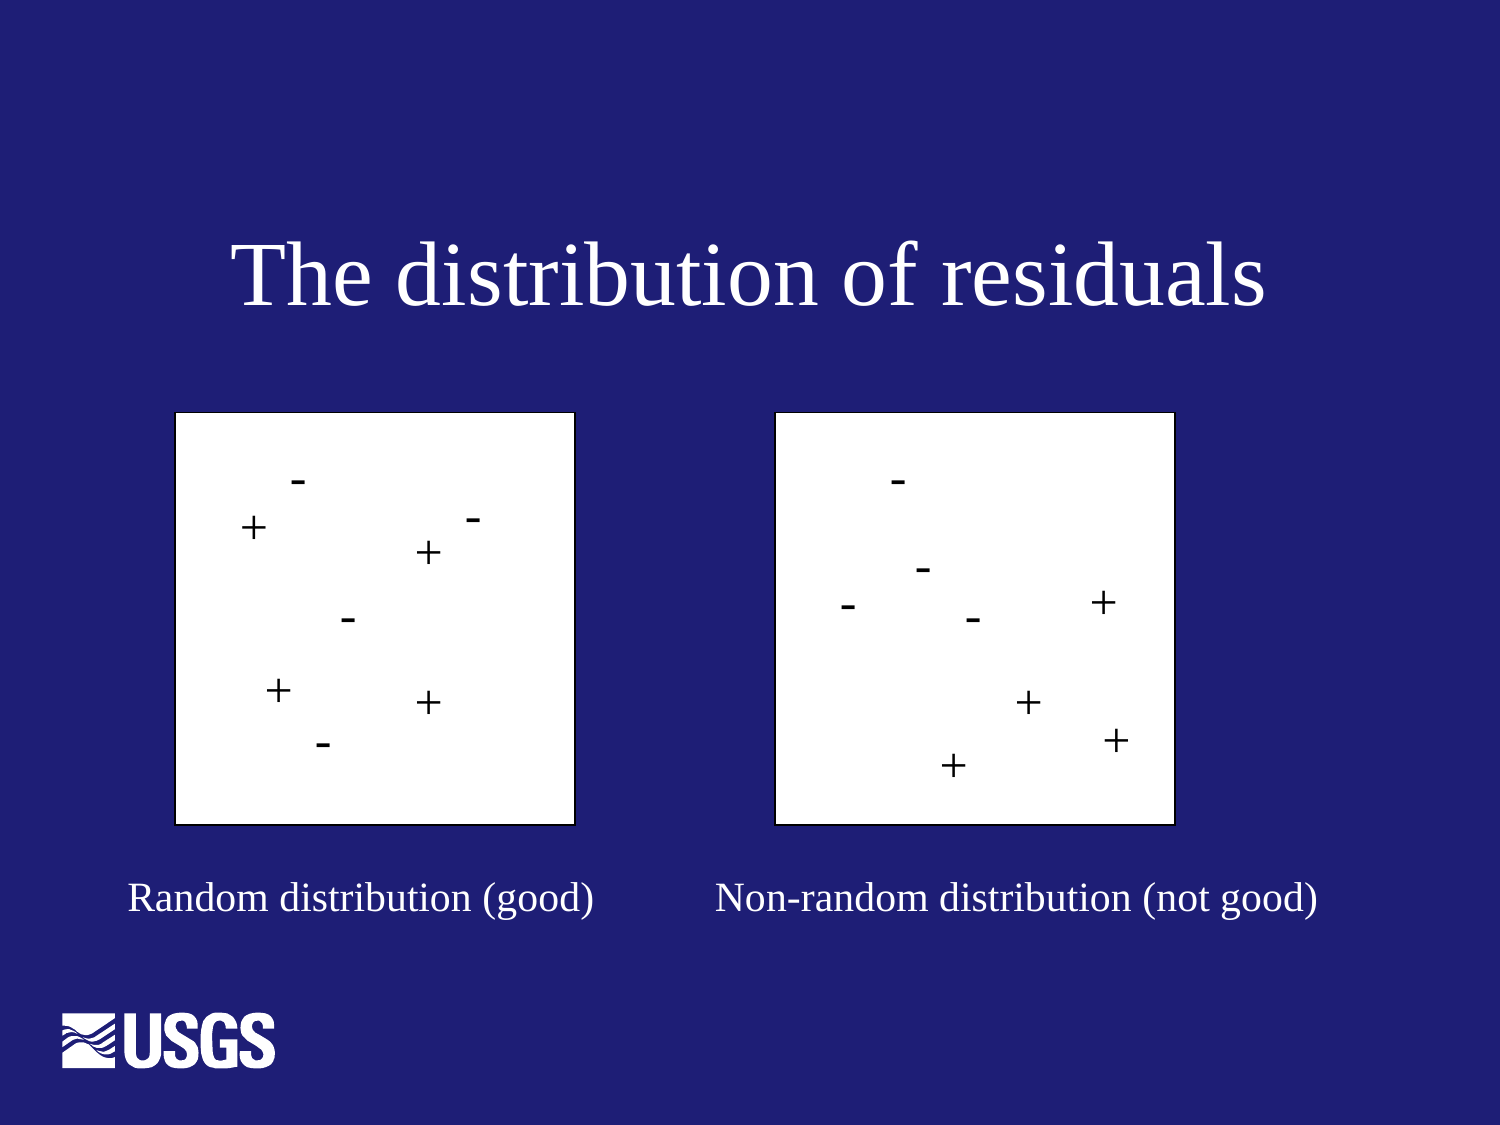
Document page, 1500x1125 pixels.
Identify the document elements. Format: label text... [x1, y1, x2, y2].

title The distribution of residuals [112, 174, 1388, 363]
text_box Non-random distribution (not good) [699, 862, 1350, 928]
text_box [774, 412, 1176, 826]
text_box Random distribution (good) [112, 862, 650, 928]
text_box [174, 412, 576, 826]
